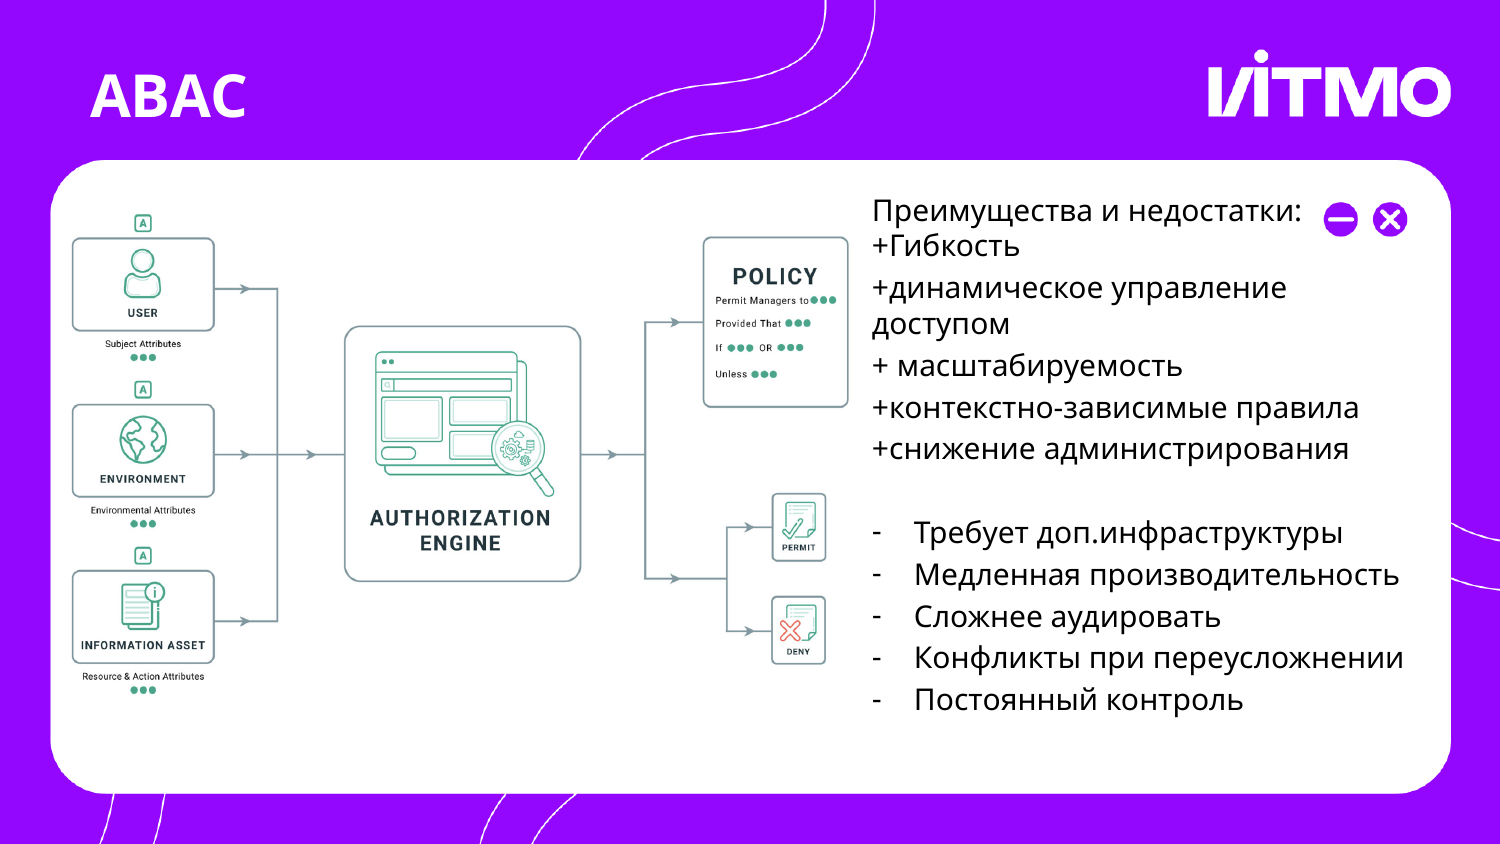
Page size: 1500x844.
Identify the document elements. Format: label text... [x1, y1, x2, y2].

picture [0, 0, 1500, 844]
title ABAC [75, 50, 1195, 137]
list Преимущества и недостатки: +Гибкость +динамическое управление доступом + масштабируемость +контекстно-зависимые правила +снижение администрирования Требует доп.инфраструктуры Медленная производительность Сложнее аудировать Конфликты при переусложнении Постоянный контроль [856, 183, 1429, 775]
